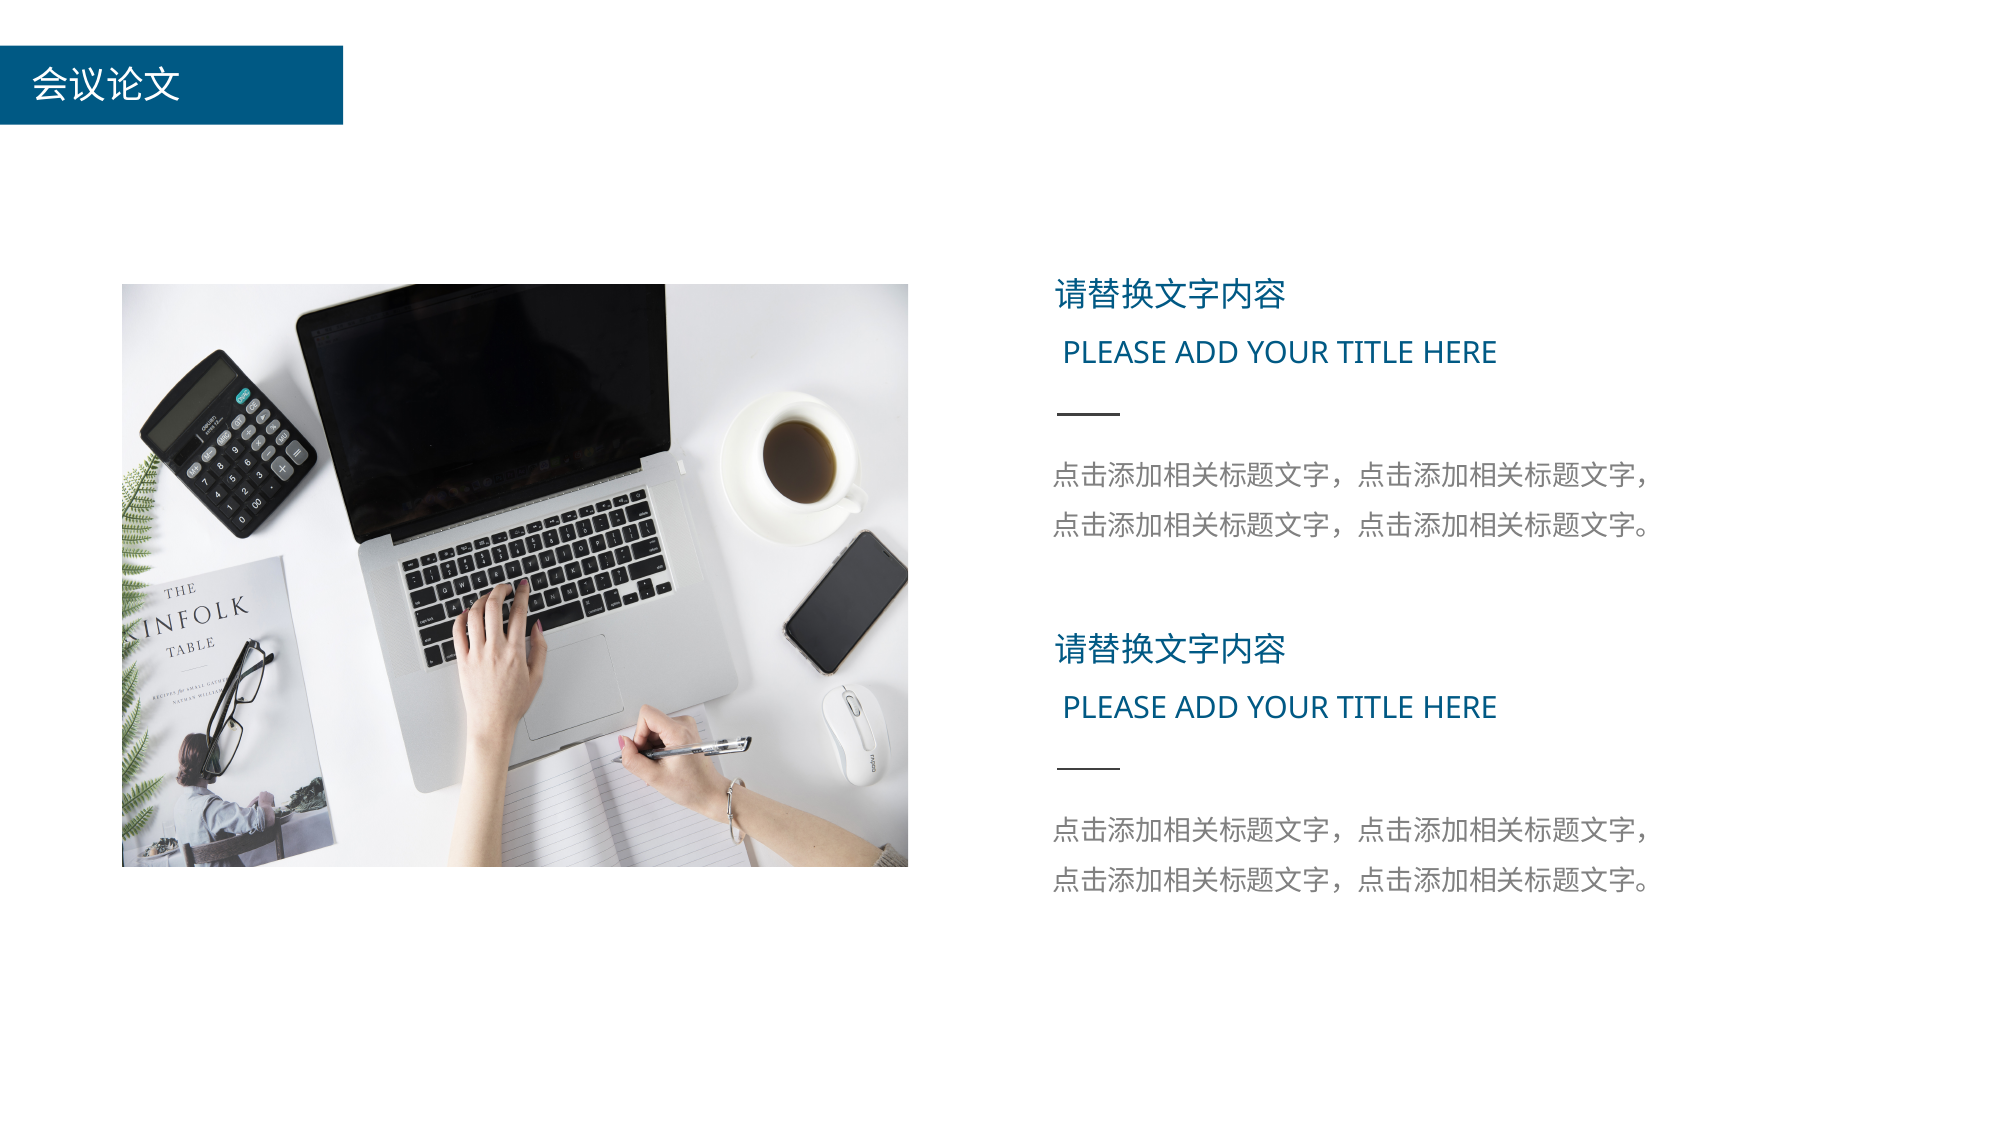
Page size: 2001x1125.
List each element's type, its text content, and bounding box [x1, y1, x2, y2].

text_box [1037, 620, 1705, 899]
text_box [1037, 265, 1705, 545]
text_box [121, 283, 909, 867]
text_box 会议论文 [16, 53, 342, 118]
text_box [0, 45, 344, 125]
